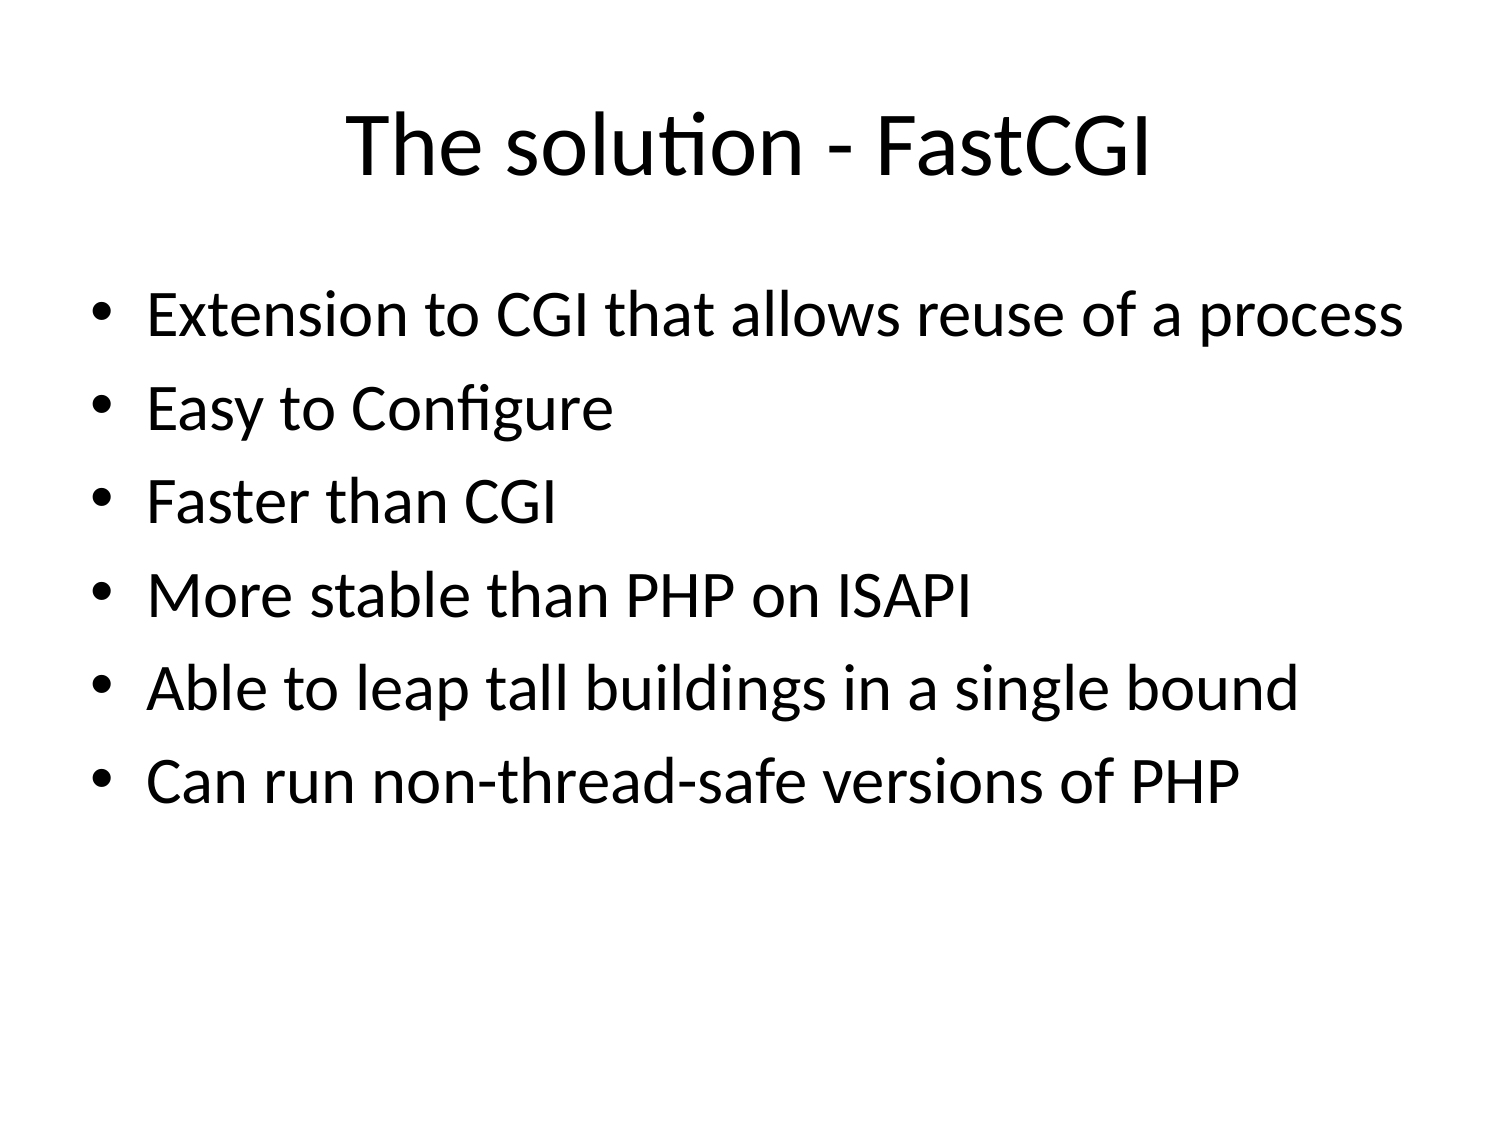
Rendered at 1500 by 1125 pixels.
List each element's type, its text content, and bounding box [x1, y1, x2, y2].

list Extension to CGI that allows reuse of a process Easy to Configure Faster than CGI More stable than PHP on ISAPI Able to leap tall buildings in a single bound Can run non-thread-safe versions of PHP [75, 262, 1425, 1005]
title The solution - FastCGI [75, 45, 1425, 233]
